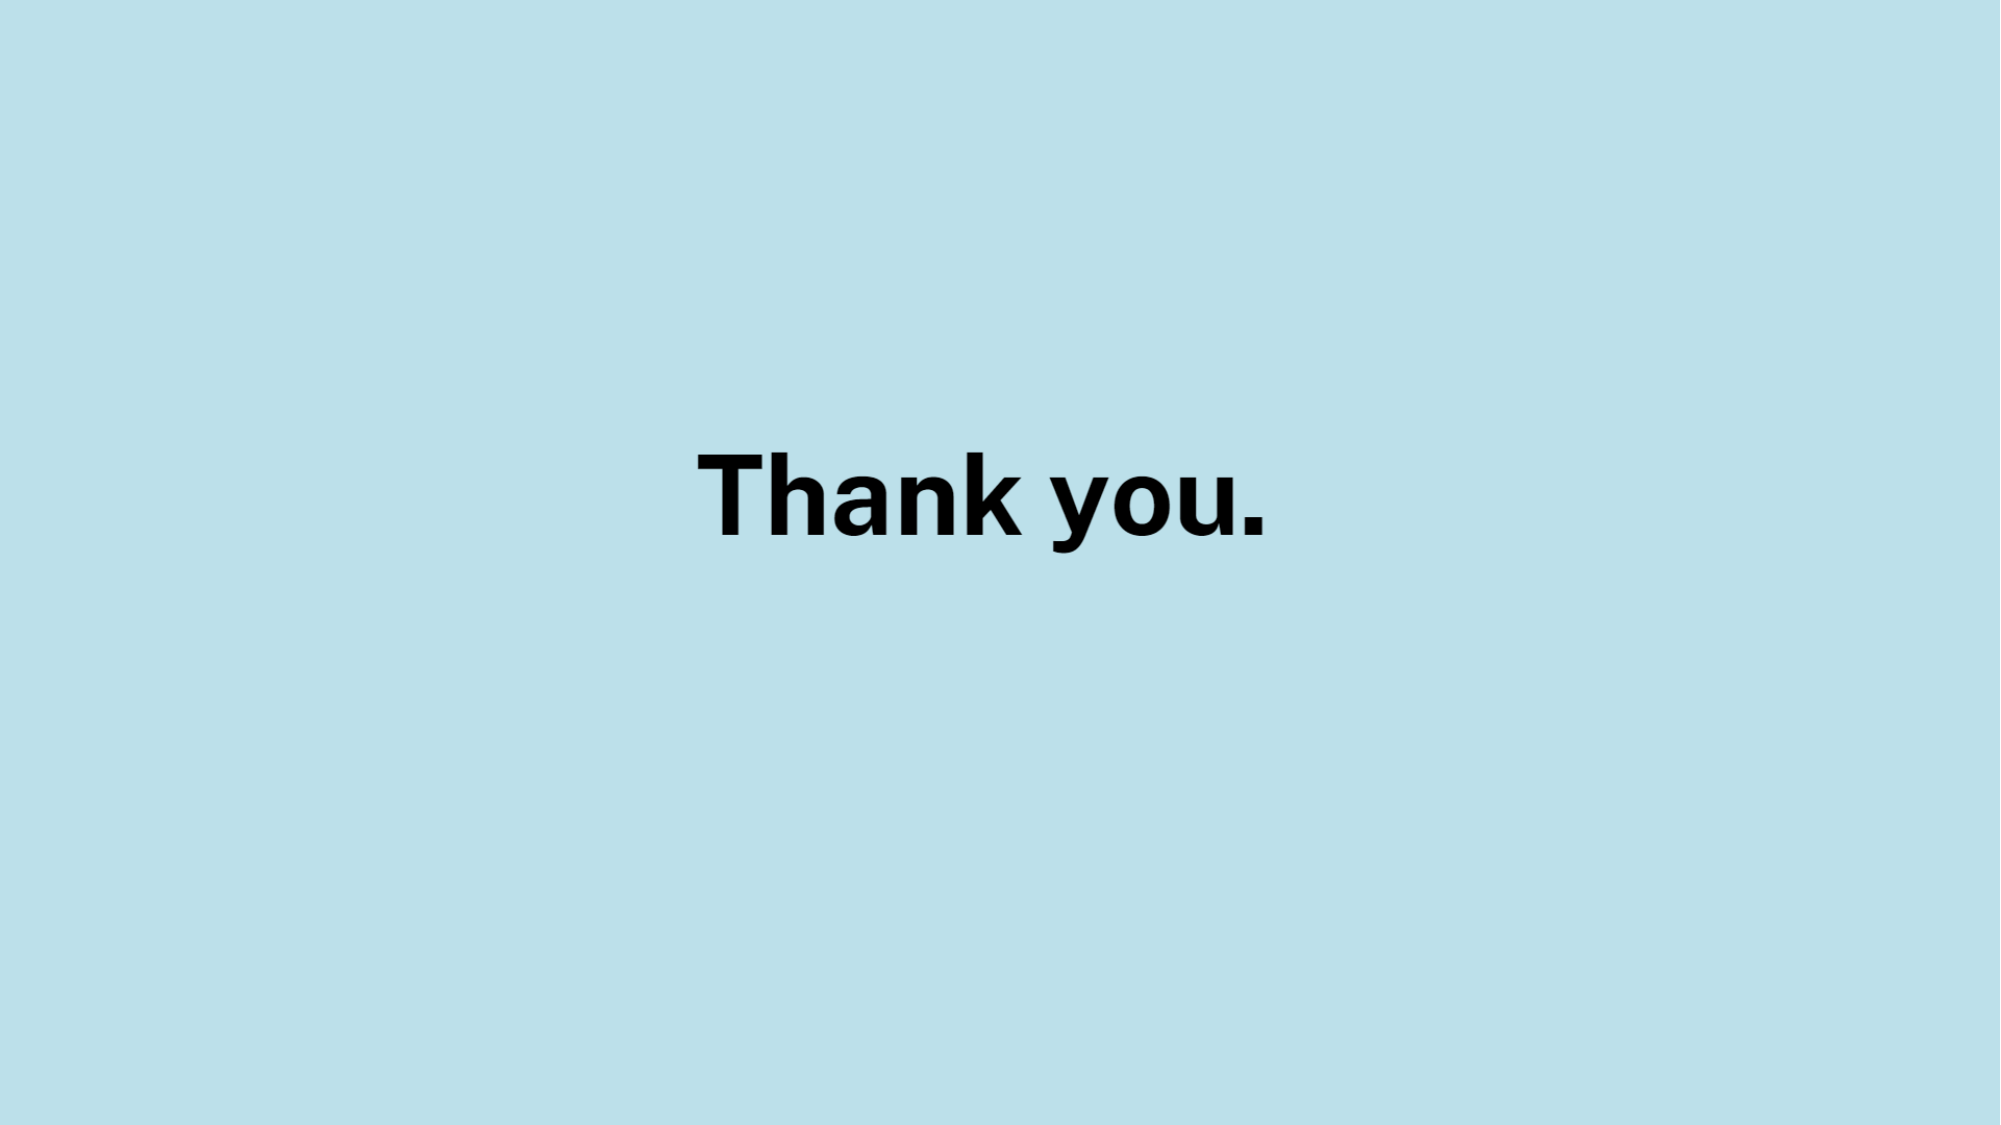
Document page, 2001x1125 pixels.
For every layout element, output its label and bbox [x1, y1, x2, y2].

list [0, 0, 2000, 1125]
